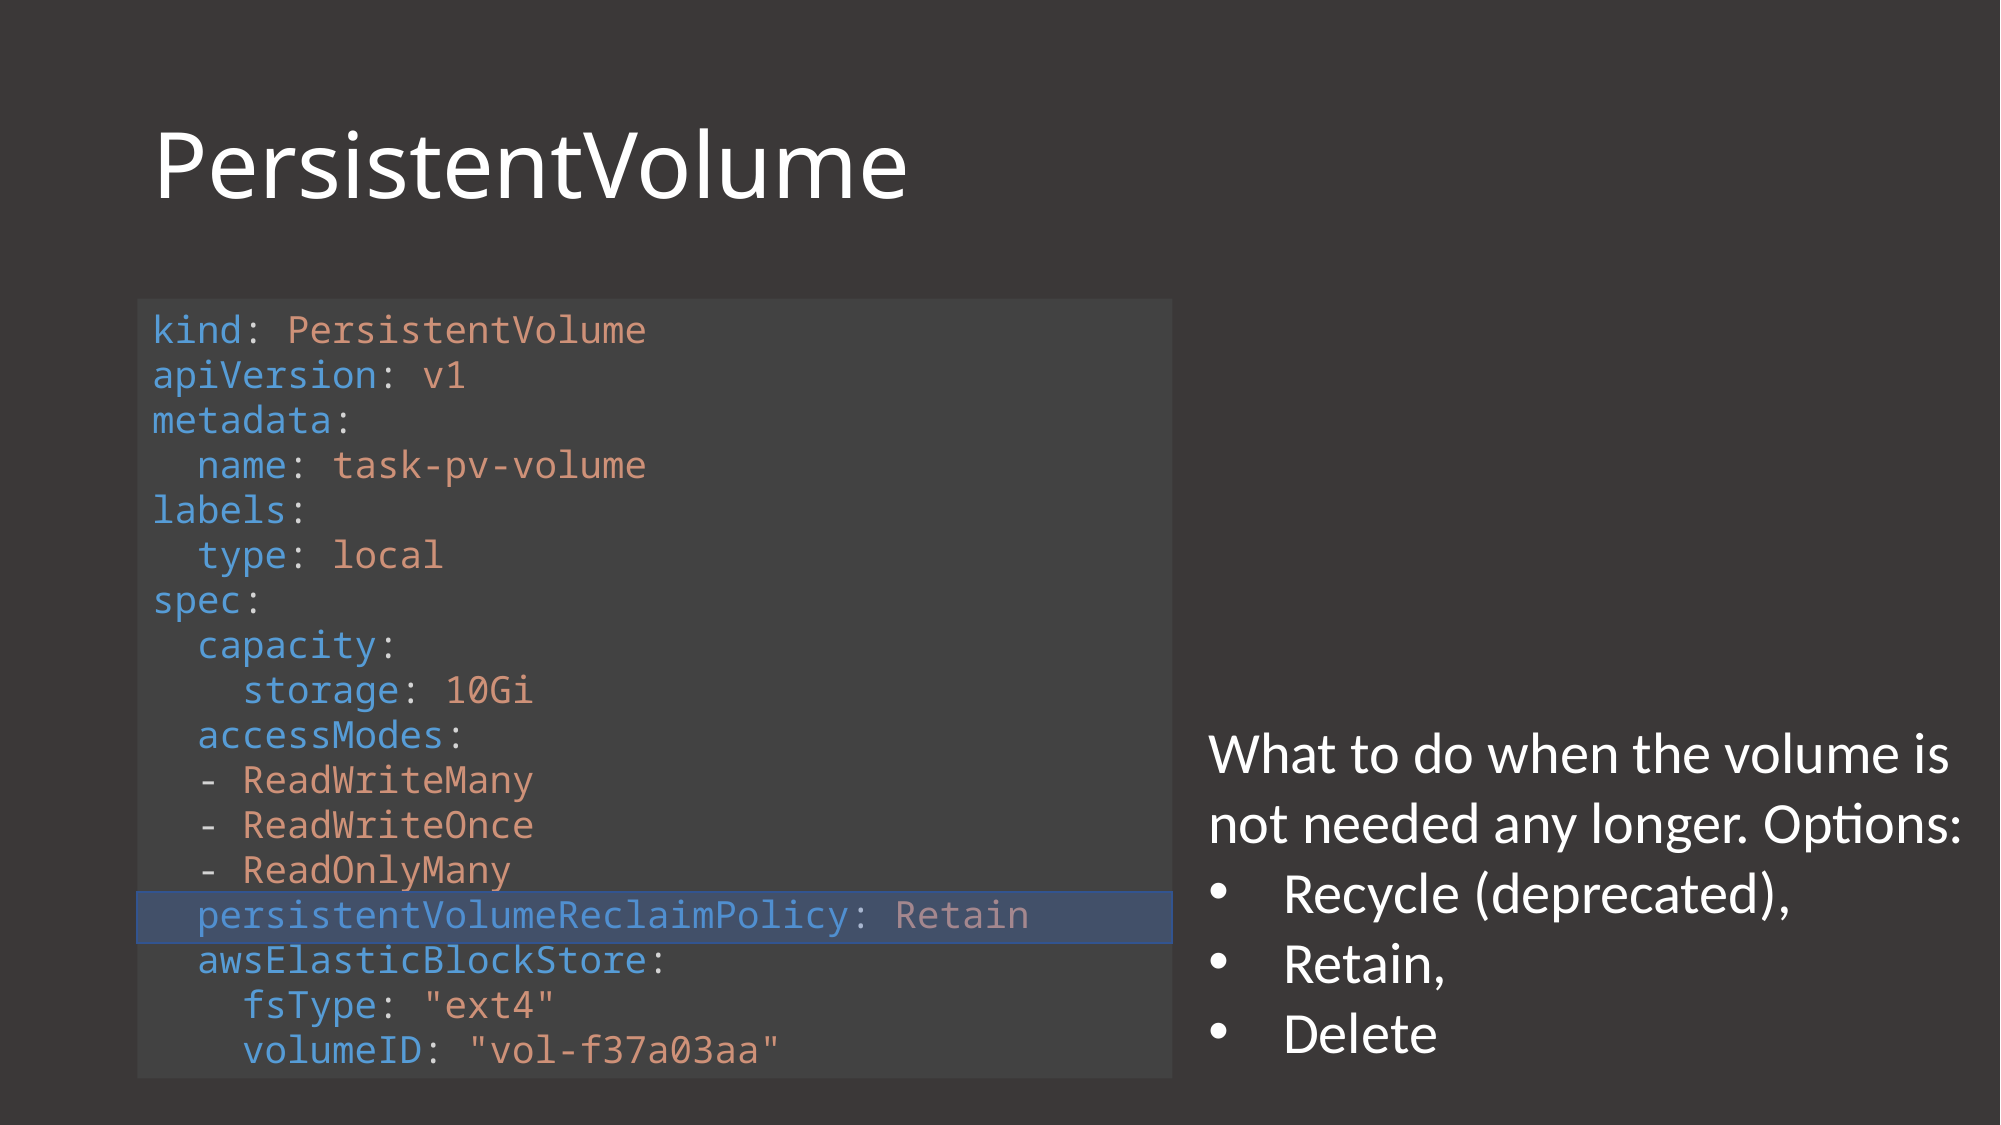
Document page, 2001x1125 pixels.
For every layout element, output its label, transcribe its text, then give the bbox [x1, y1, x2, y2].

text_box [136, 891, 1173, 944]
text_box kind: PersistentVolume apiVersion: v1 metadata: name: task-pv-volume labels: type: local spec: capacity: storage: 10Gi accessModes: - ReadWriteMany - ReadWriteOnce - ReadOnlyMany persistentVolumeReclaimPolicy: Retain awsElasticBlockStore: fsType: "ext4" volumeID: "vol-f37a03aa" [137, 944, 1173, 1079]
text_box What to do when the volume is not needed any longer. Options: Recycle (deprecated), Retain, Delete [1193, 707, 1980, 1073]
text_box kind: PersistentVolume apiVersion: v1 metadata: name: task-pv-volume labels: type: local spec: capacity: storage: 10Gi accessModes: - ReadWriteMany - ReadWriteOnce - ReadOnlyMany persistentVolumeReclaimPolicy: Retain awsElasticBlockStore: fsType: "ext4" volumeID: "vol-f37a03aa" [137, 298, 1173, 891]
title PersistentVolume [137, 59, 1863, 278]
